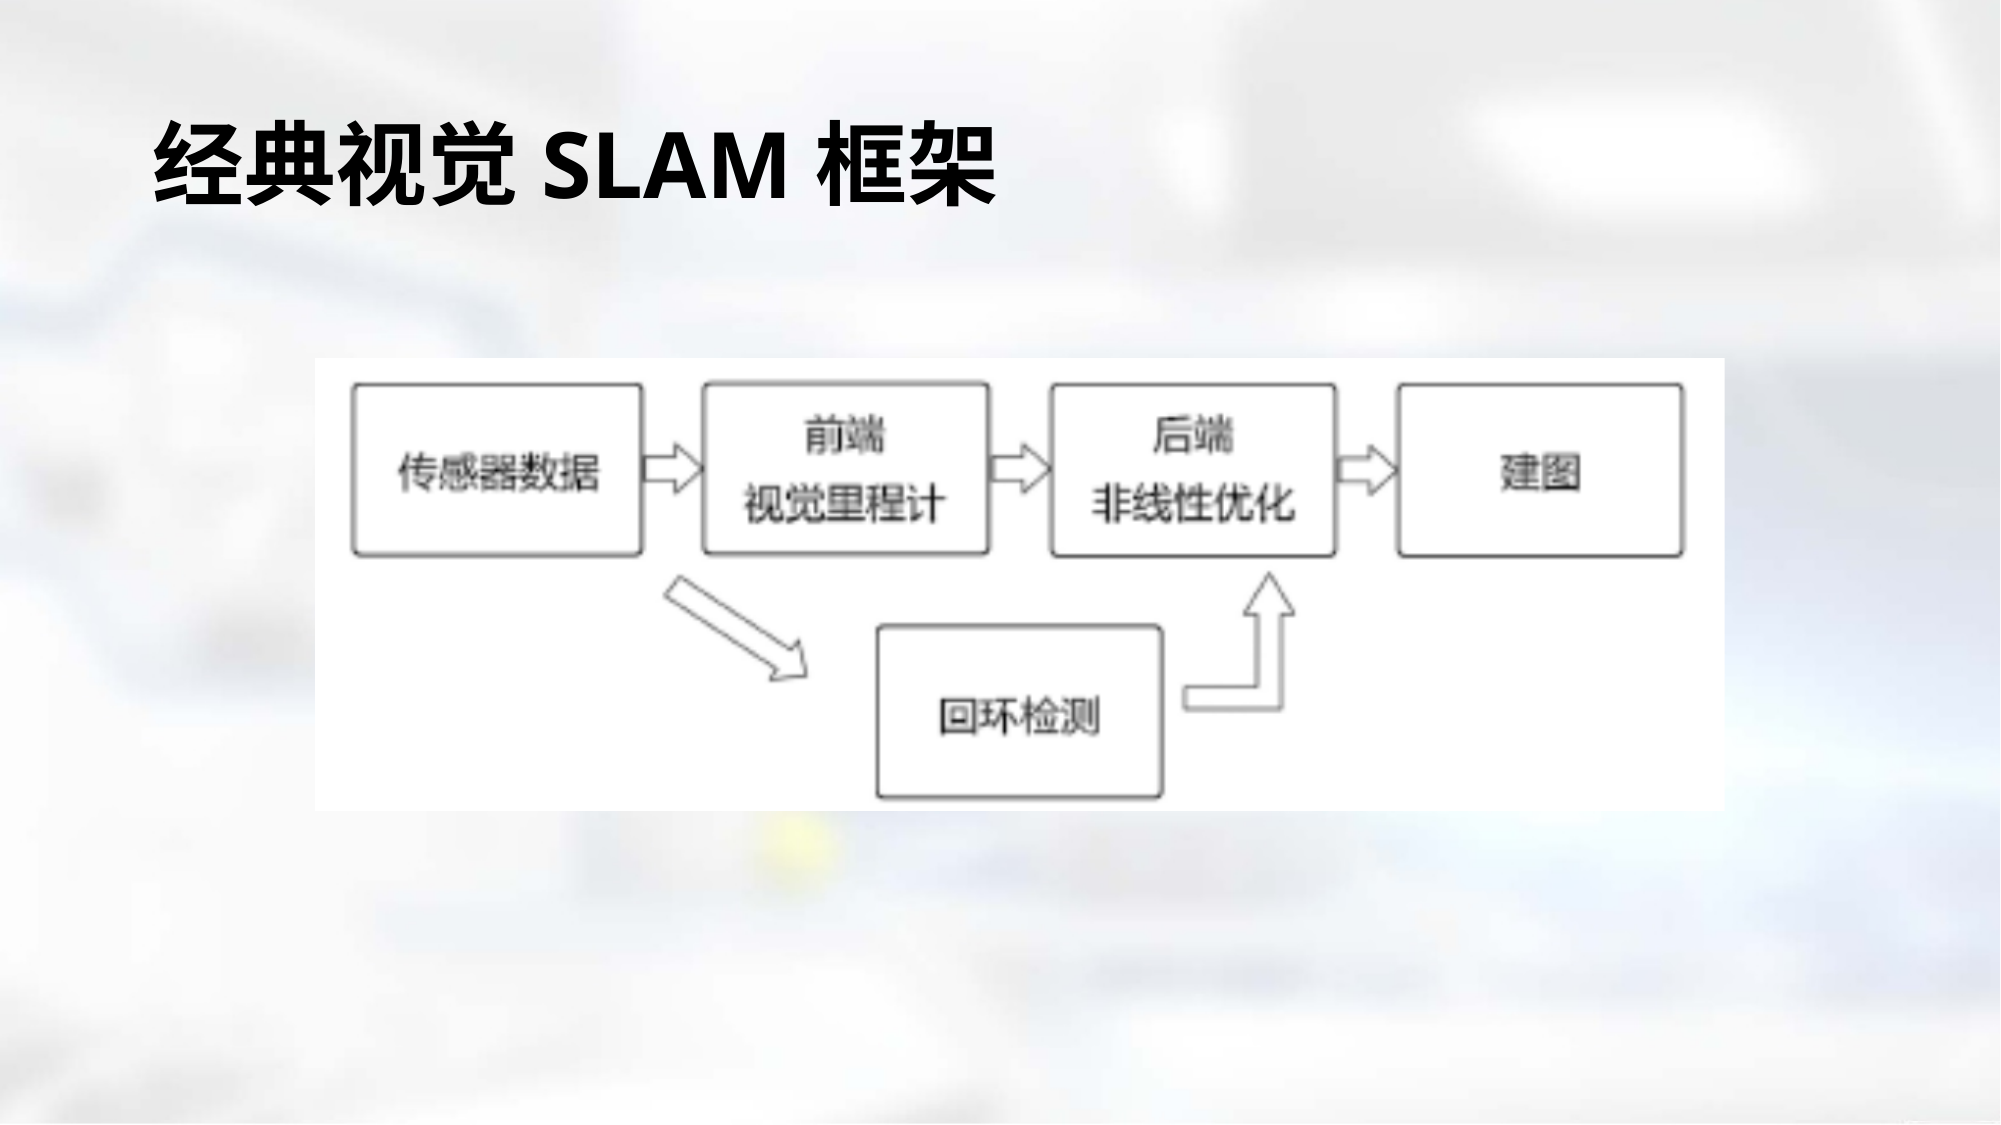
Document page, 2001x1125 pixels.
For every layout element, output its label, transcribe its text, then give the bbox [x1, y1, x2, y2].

title 经典视觉SLAM框架 [137, 59, 1863, 278]
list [315, 358, 1725, 811]
picture [0, 0, 2001, 1125]
